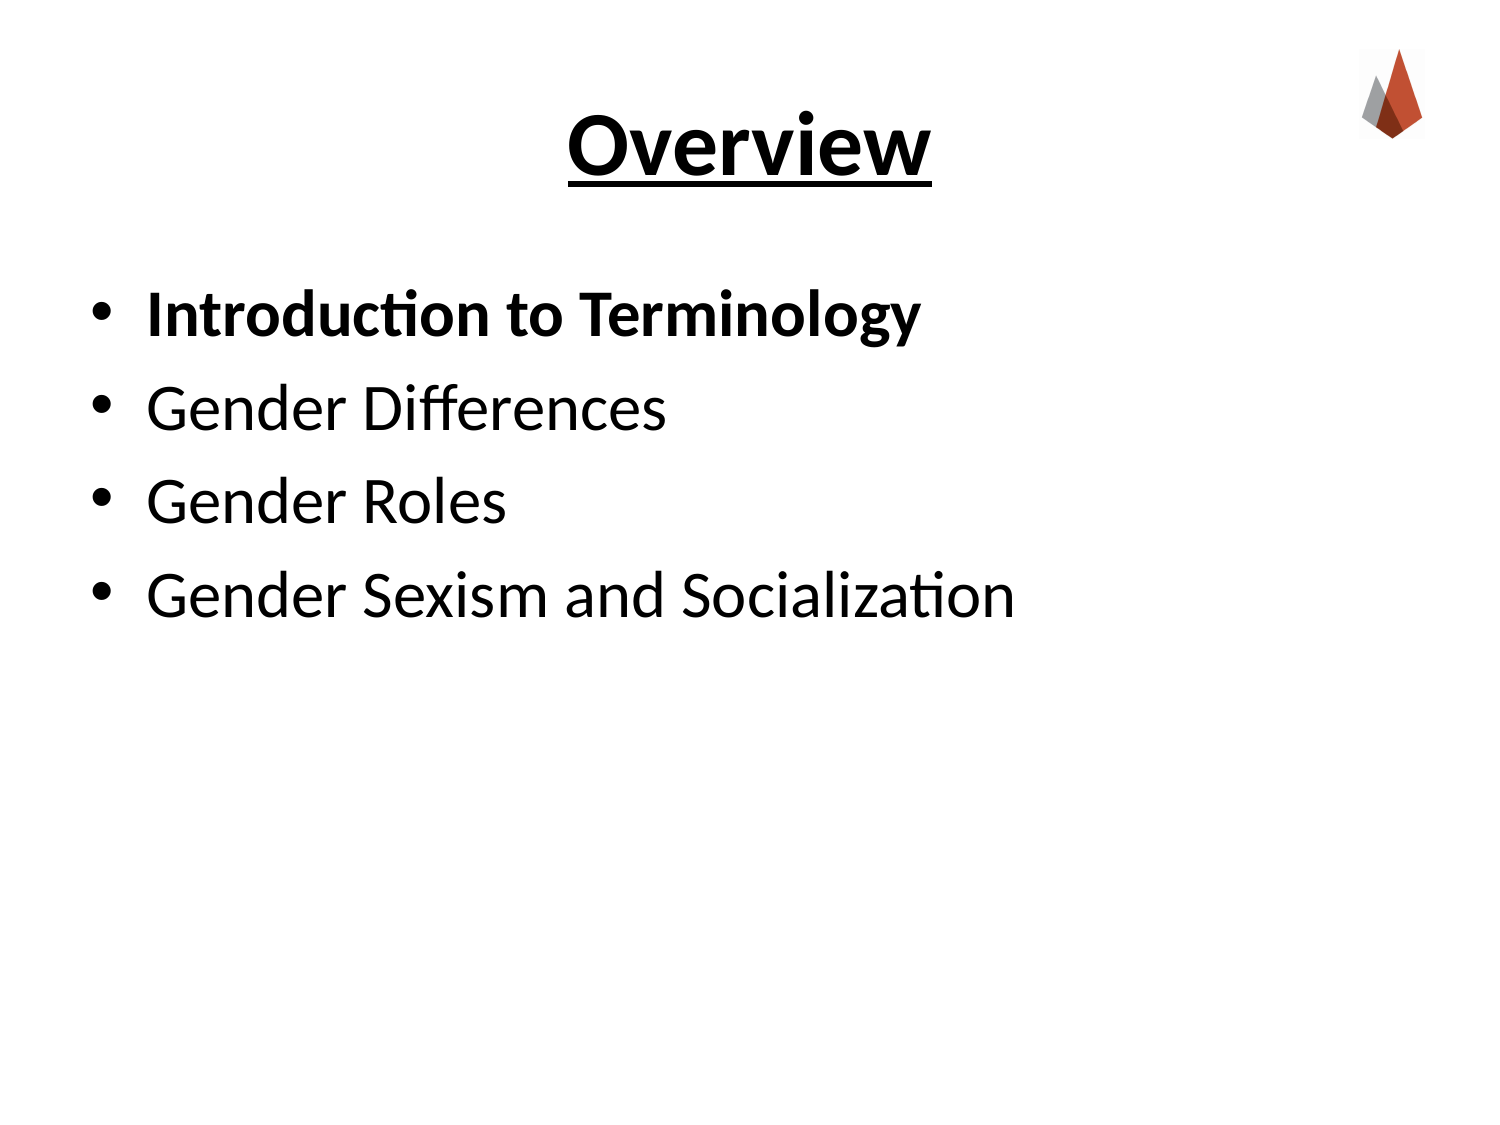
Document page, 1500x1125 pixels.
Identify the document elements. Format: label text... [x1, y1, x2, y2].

title Overview [75, 45, 1425, 233]
list Introduction to Terminology Gender Differences Gender Roles Gender Sexism and Socialization [75, 262, 1425, 1005]
